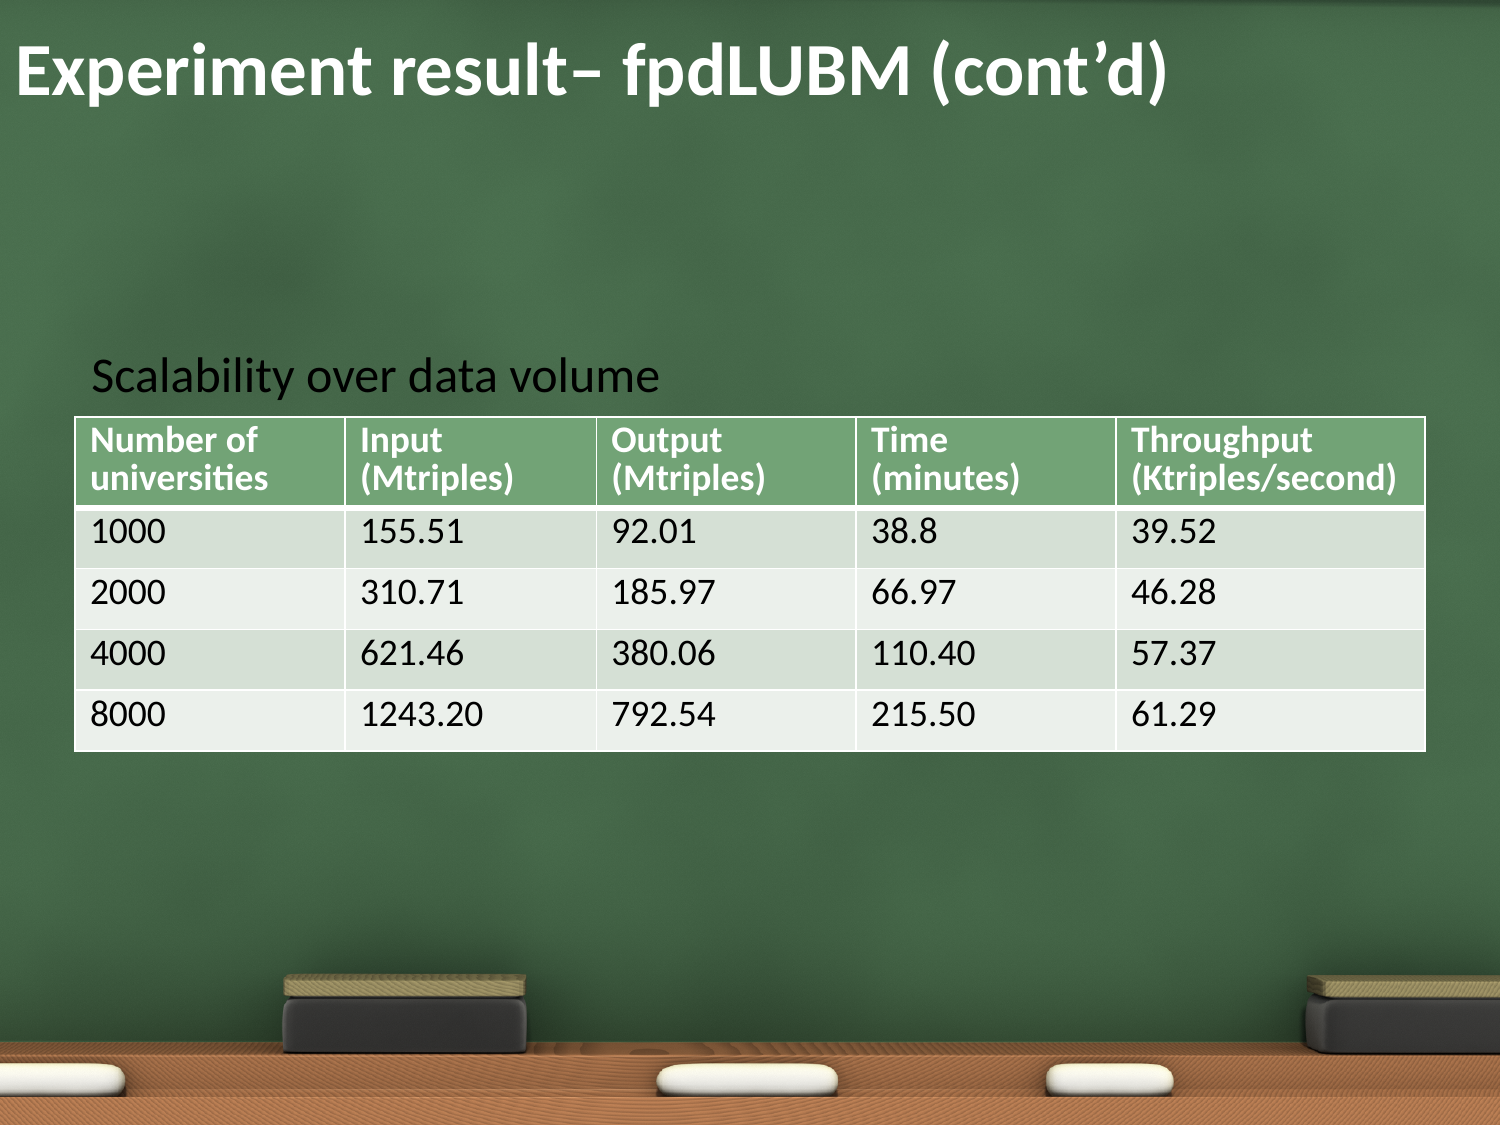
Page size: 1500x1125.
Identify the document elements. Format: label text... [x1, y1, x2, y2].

table_cell 155.51 [346, 511, 596, 568]
table_cell 66.97 [857, 569, 1115, 629]
table_cell 8000 [76, 691, 344, 750]
table_cell 39.52 [1117, 511, 1424, 568]
text_box Scalability over data volume [76, 335, 1424, 411]
title Experiment result– fpdLUBM (cont’d) [0, 12, 1350, 118]
table_cell 110.40 [857, 630, 1115, 689]
table_cell 792.54 [597, 691, 855, 750]
table_cell 4000 [76, 630, 344, 689]
table_cell 2000 [76, 569, 344, 629]
table_cell 1000 [76, 511, 344, 568]
table_cell 215.50 [857, 691, 1115, 750]
table_cell 92.01 [597, 511, 855, 568]
table_cell 621.46 [346, 630, 596, 689]
table_cell 38.8 [857, 511, 1115, 568]
table_cell 185.97 [597, 569, 855, 629]
table_header Throughput (Ktriples/second) [1117, 418, 1424, 505]
table_cell 1243.20 [346, 691, 596, 750]
table_header Number of universities [76, 418, 344, 505]
table_cell 380.06 [597, 630, 855, 689]
picture [0, 0, 1500, 1125]
table_header Output (Mtriples) [597, 418, 855, 505]
table_cell 46.28 [1117, 569, 1424, 629]
table_header Time (minutes) [857, 418, 1115, 505]
table_cell 310.71 [346, 569, 596, 629]
table_header Input (Mtriples) [346, 418, 596, 505]
table_cell 61.29 [1117, 691, 1424, 750]
table_cell 57.37 [1117, 630, 1424, 689]
